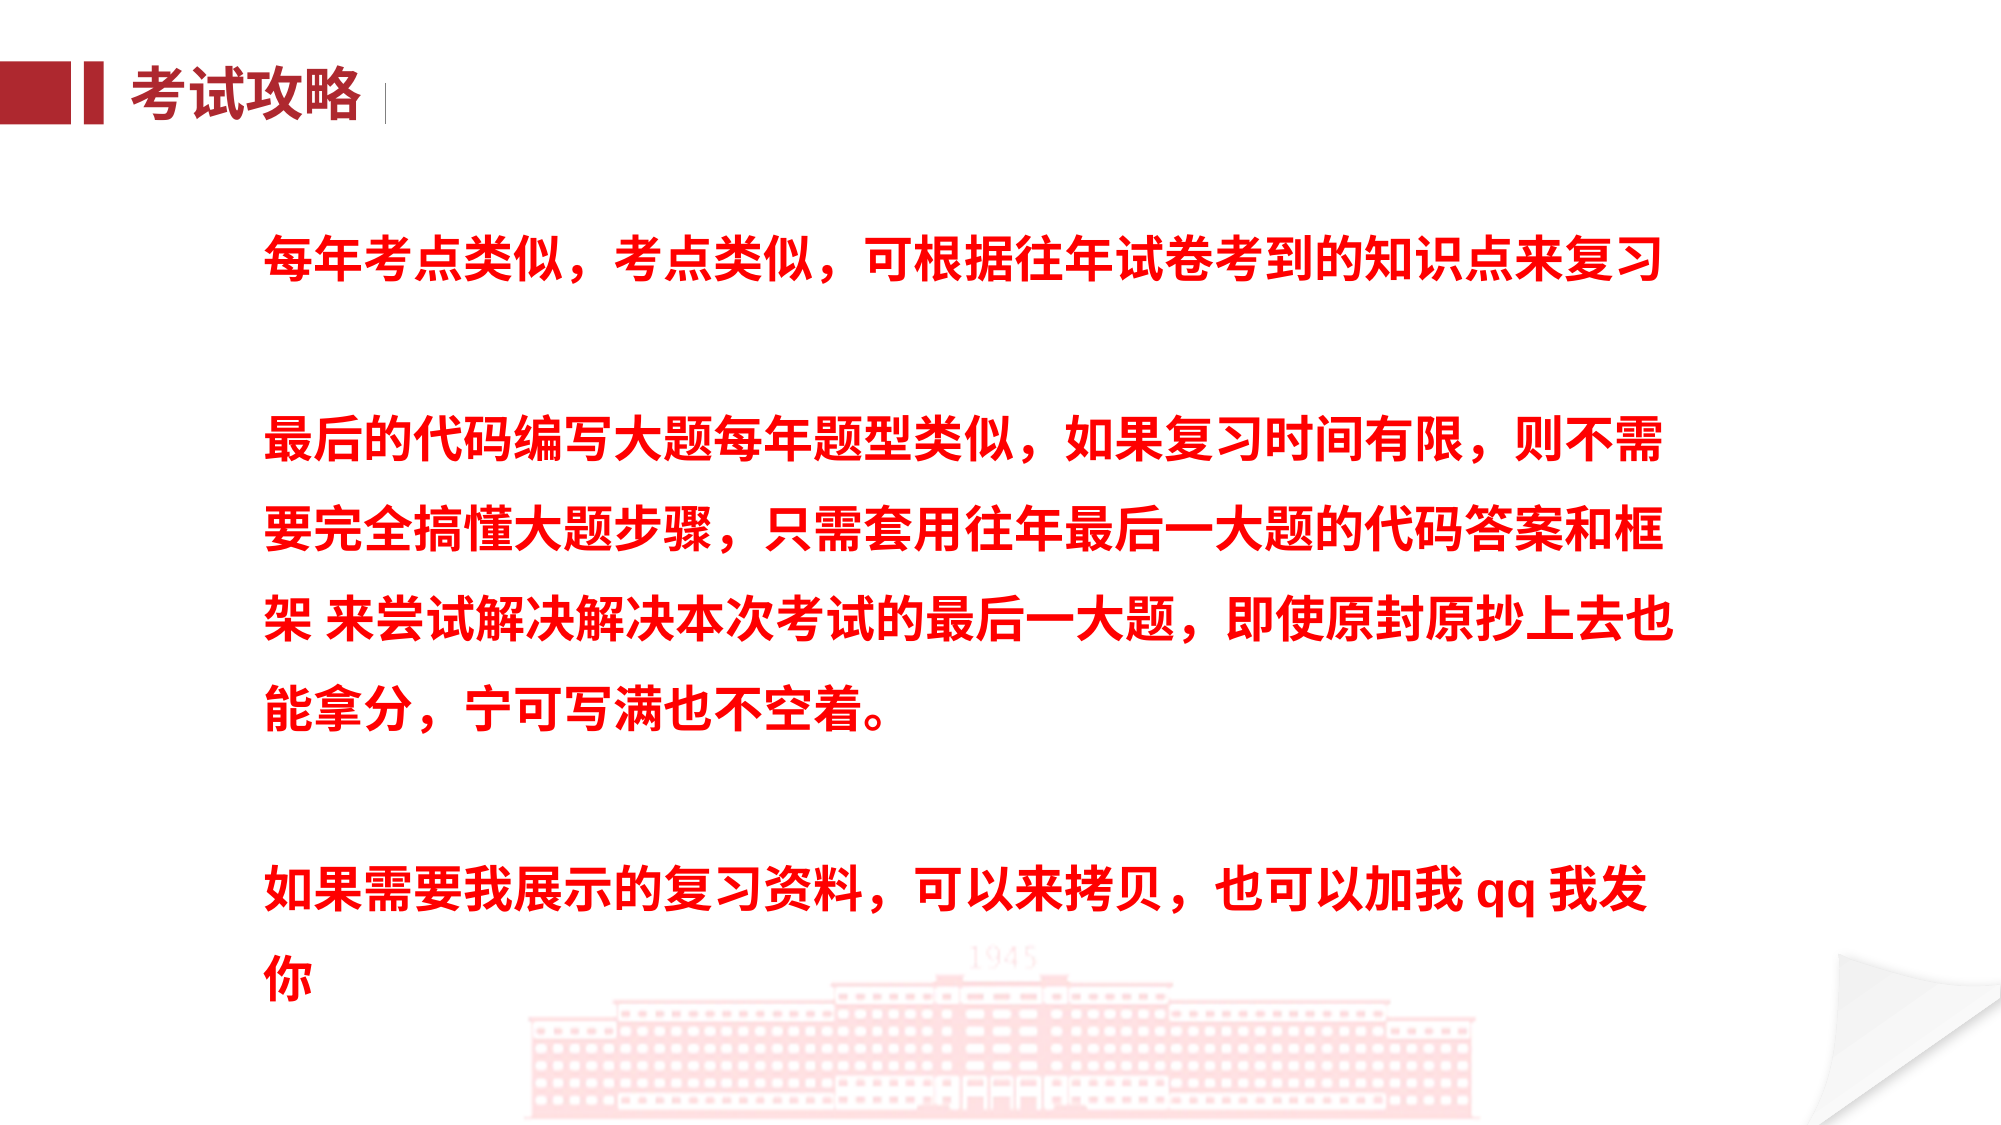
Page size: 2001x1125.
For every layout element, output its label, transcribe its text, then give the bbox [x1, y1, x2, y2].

list 考试攻略 [114, 57, 655, 131]
text_box 每年考点类似，考点类似，可根据往年试卷考到的知识点来复习 最后的代码编写大题每年题型类似，如果复习时间有限，则不需要完全搞懂大题步骤，只需套用往年最后一大题的代码答案和框架 来尝试解决解决本次考试的最后一大题，即使原封原抄上去也能拿分，宁可写满也不空着。 如果需要我展示的复习资料，可以来拷贝，也可以加我qq我发你 [249, 189, 1692, 1125]
